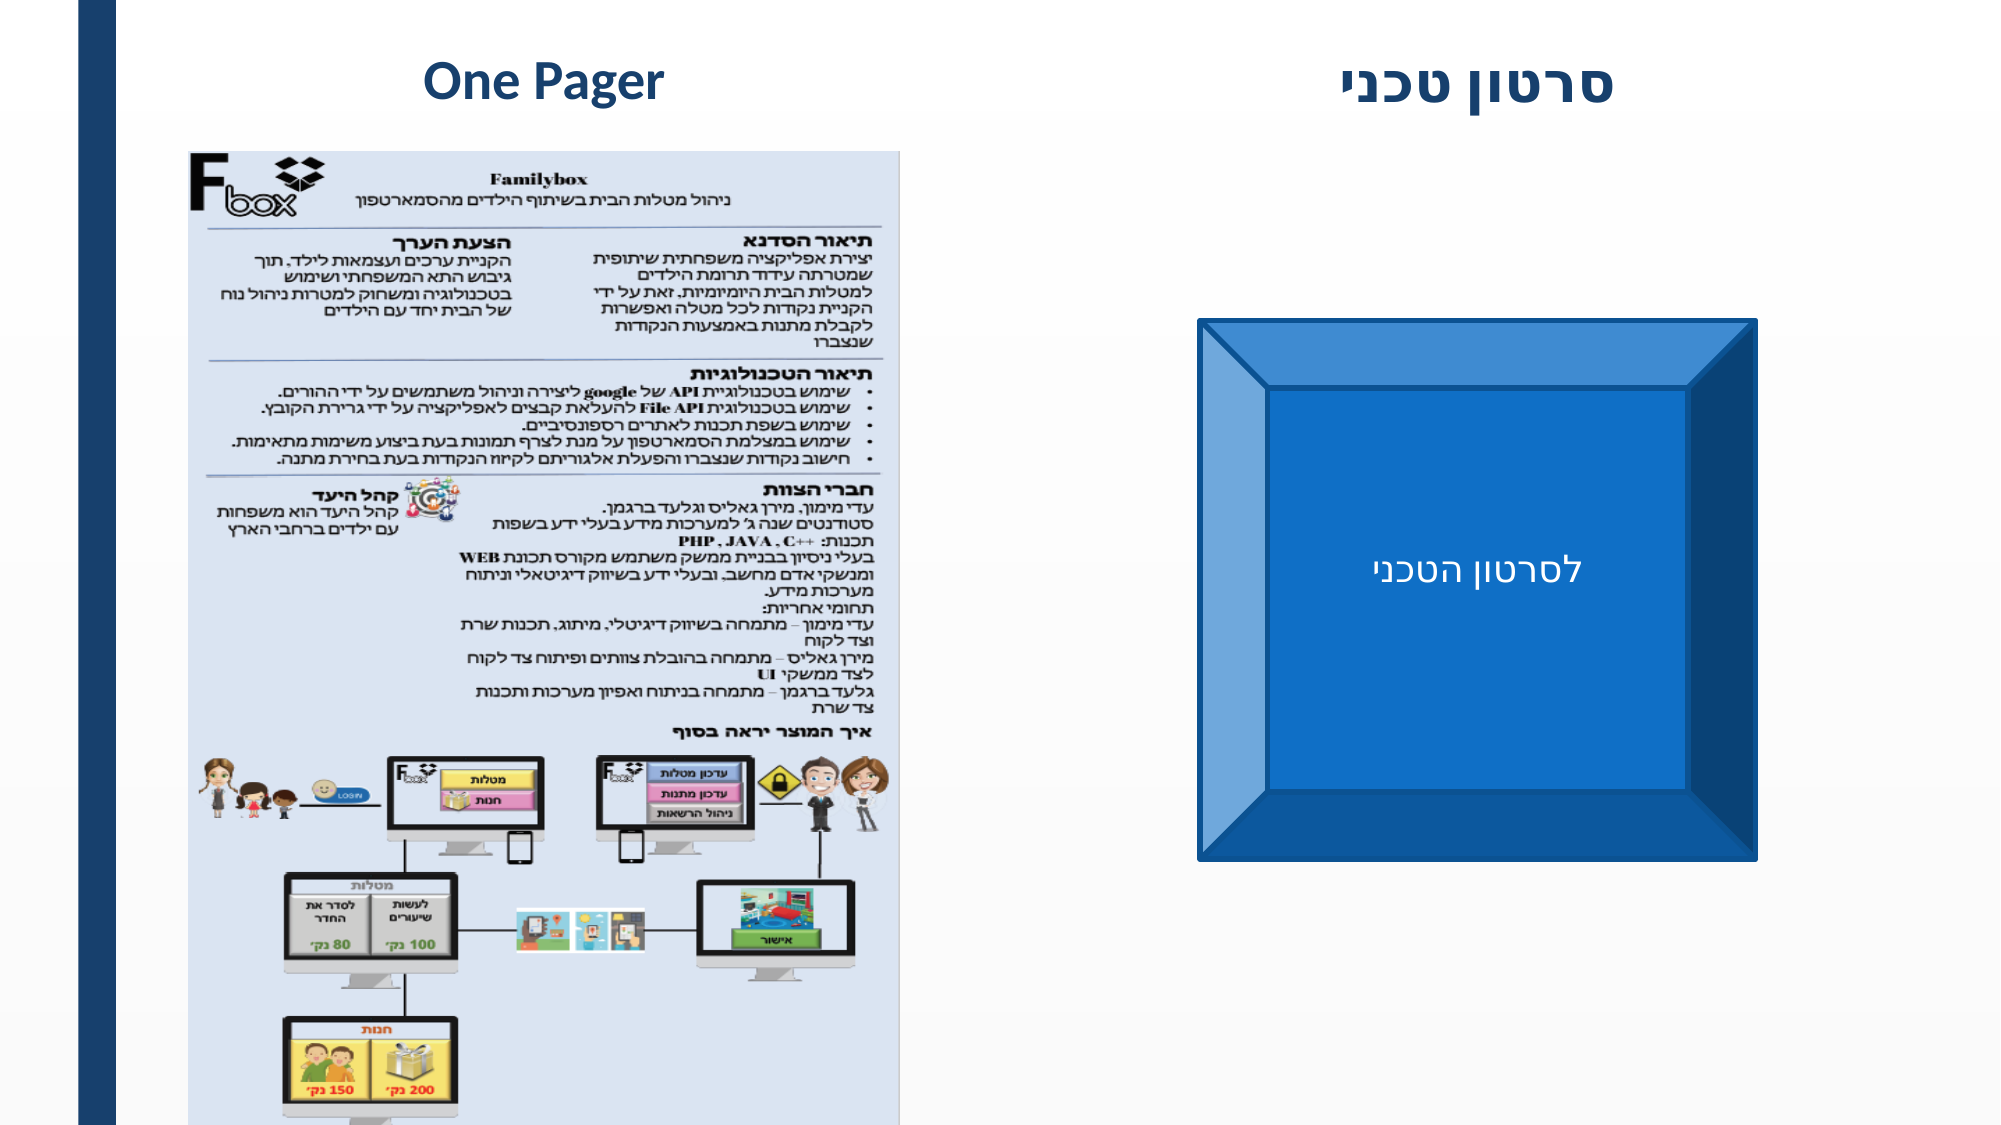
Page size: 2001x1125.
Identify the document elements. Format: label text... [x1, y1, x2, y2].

text_box סרטון טכני [1039, 43, 1916, 124]
text_box לסרטון הטכני [1248, 318, 1758, 862]
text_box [333, 117, 1248, 1007]
text_box One Pager [106, 41, 983, 121]
picture [188, 151, 900, 1125]
